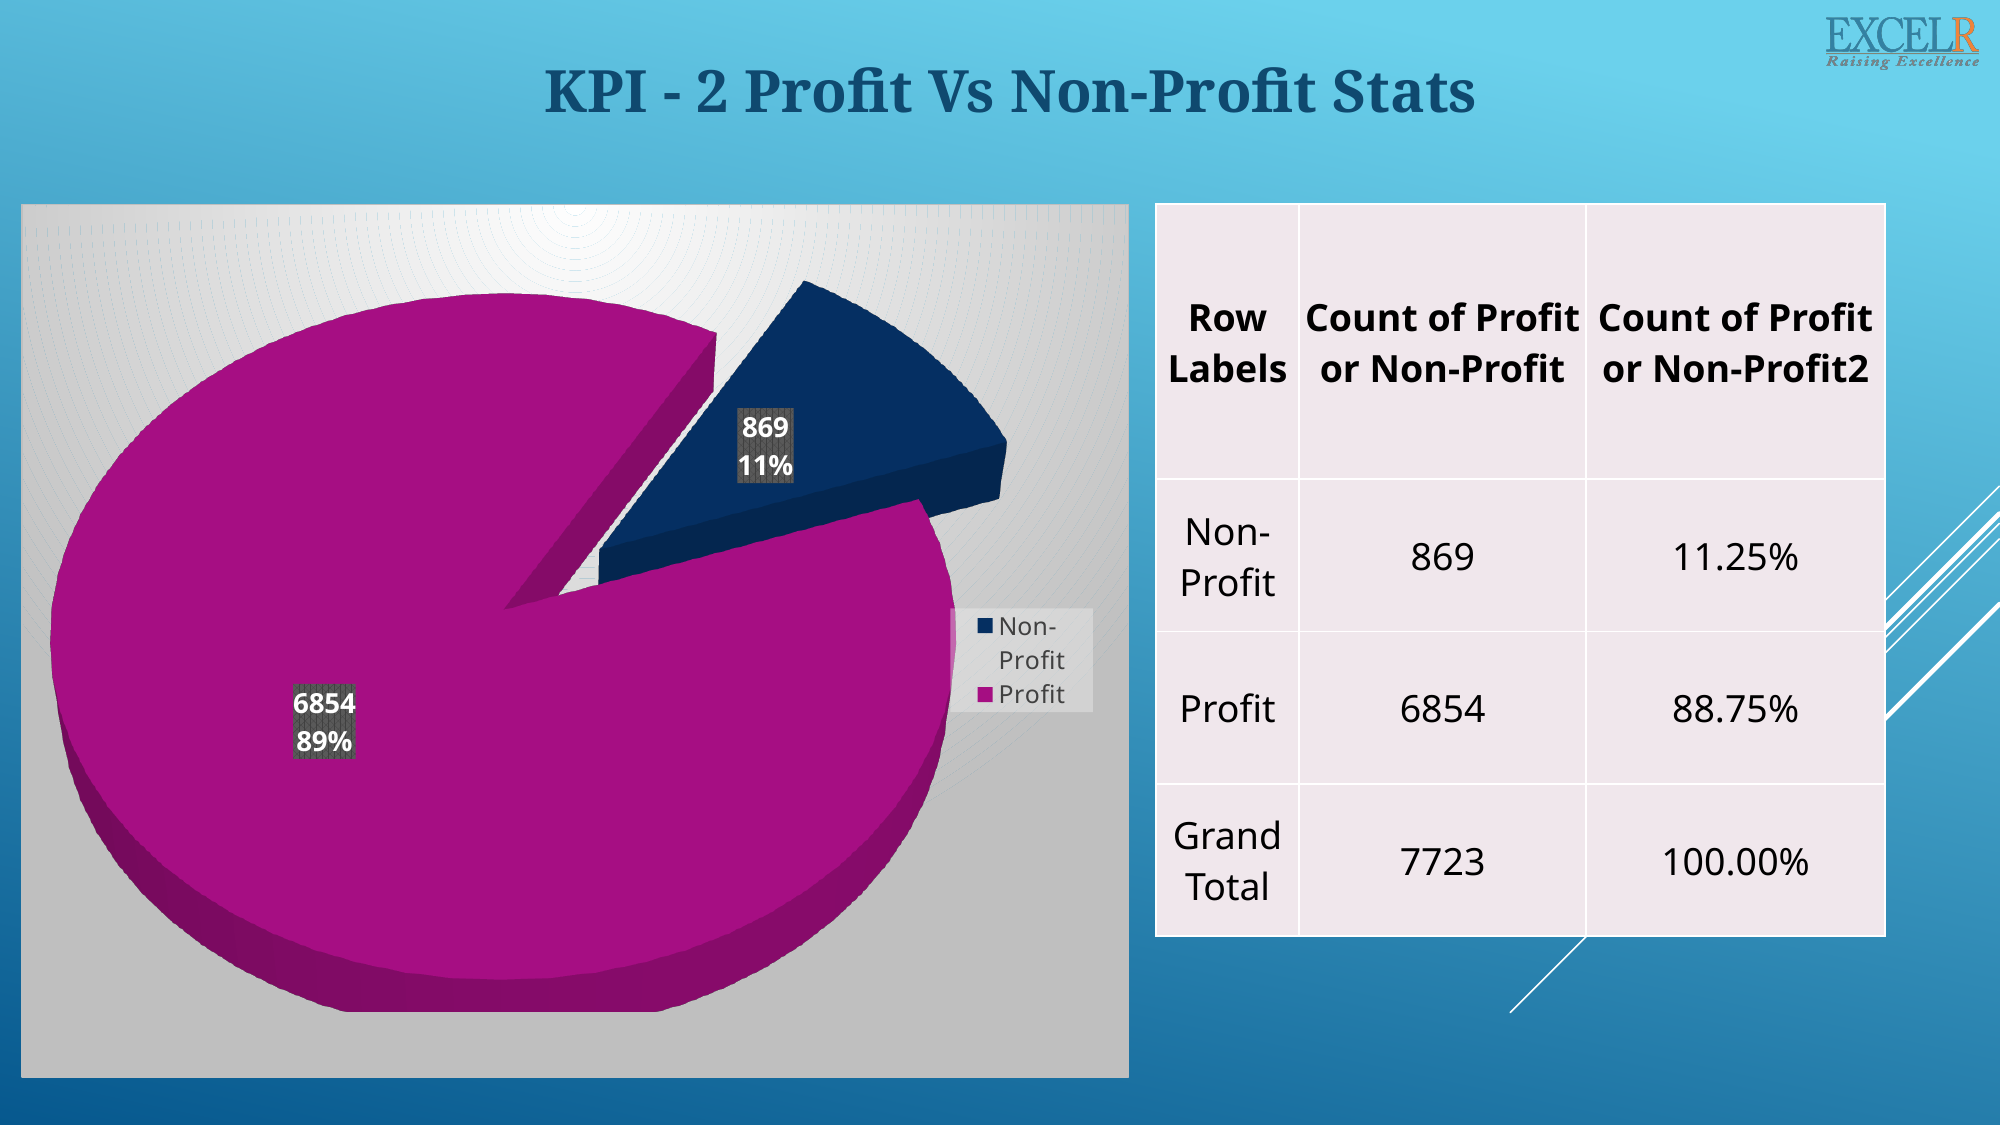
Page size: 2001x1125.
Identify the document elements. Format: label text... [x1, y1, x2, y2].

text_box KPI - 2 Profit Vs Non-Profit Stats [401, 47, 1652, 202]
picture [1826, 16, 1979, 71]
table_cell 88.75% [1587, 632, 1884, 783]
table_cell Grand Total [1157, 785, 1298, 935]
table_cell Non-Profit [1157, 480, 1298, 631]
table_header Count of Profit or Non-Profit [1300, 205, 1585, 478]
table_cell 11.25% [1587, 480, 1884, 631]
table_cell Profit [1157, 632, 1298, 783]
table_header Count of Profit or Non-Profit2 [1587, 205, 1884, 478]
table_cell 100.00% [1587, 785, 1884, 935]
table_cell 7723 [1300, 785, 1585, 935]
chart [20, 203, 1130, 1078]
table_cell 869 [1300, 480, 1585, 631]
table_header Row Labels [1157, 205, 1298, 478]
table_cell 6854 [1300, 632, 1585, 783]
